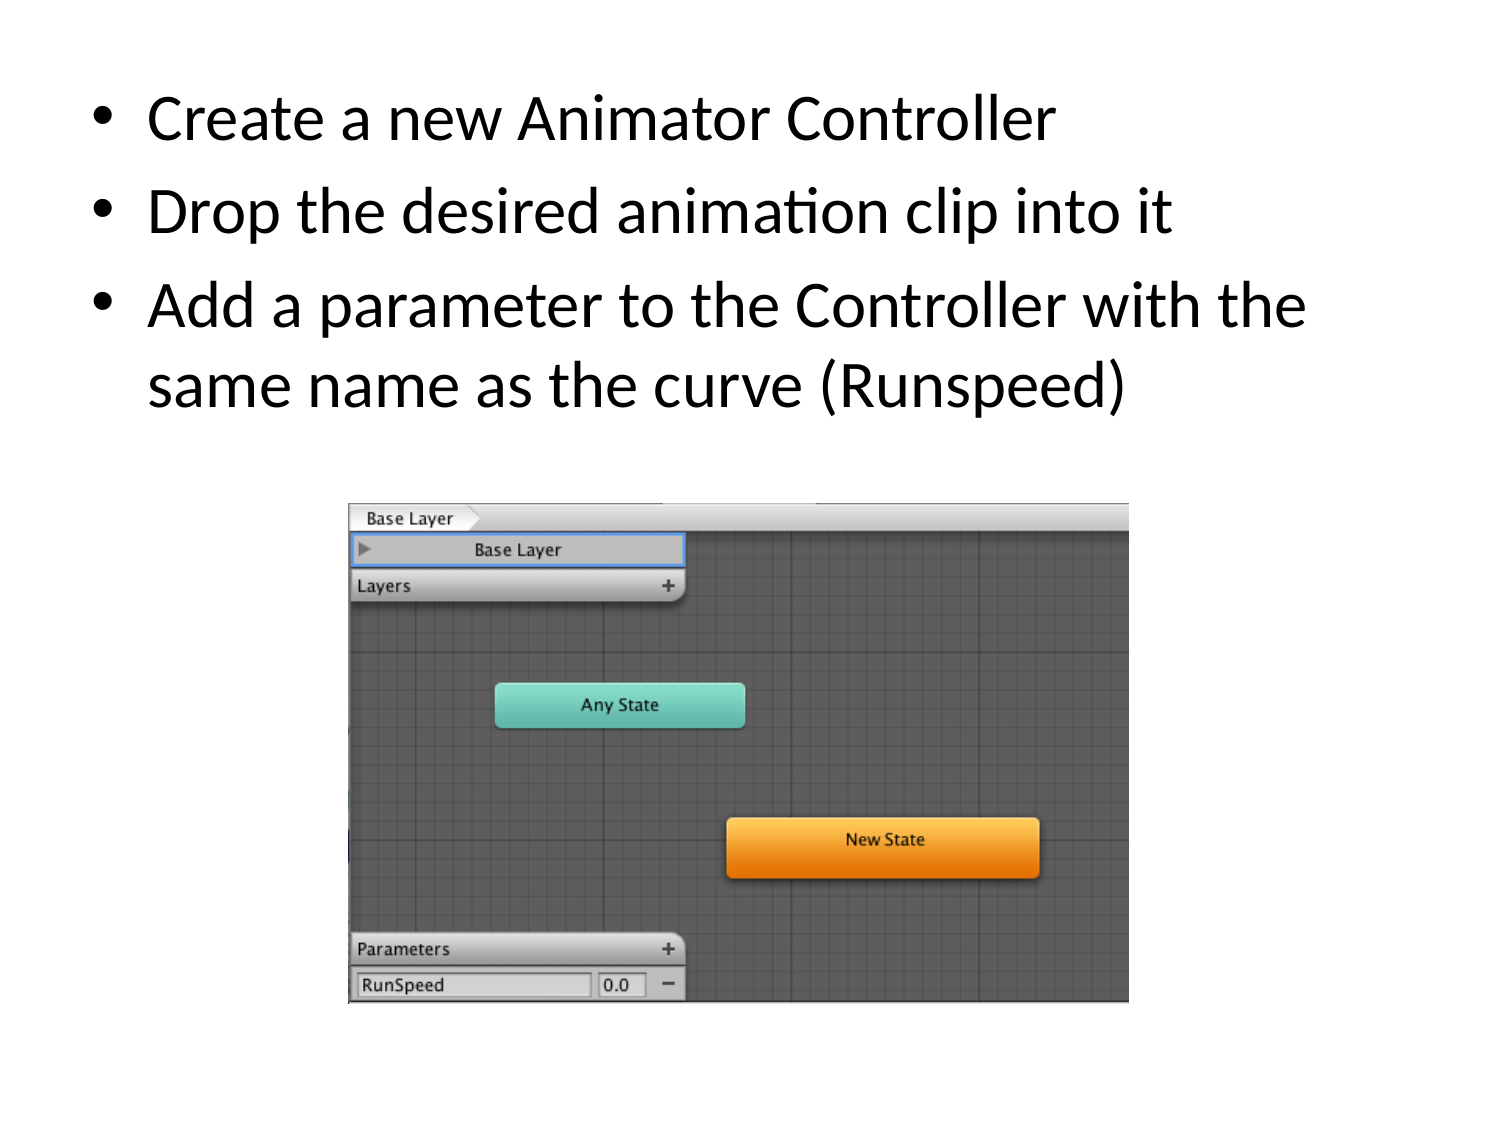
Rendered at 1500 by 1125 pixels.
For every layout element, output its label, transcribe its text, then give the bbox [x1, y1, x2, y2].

list Create a new Animator Controller Drop the desired animation clip into it Add a parameter to the Controller with the same name as the curve (Runspeed) [76, 66, 1427, 809]
picture [348, 503, 1129, 1004]
